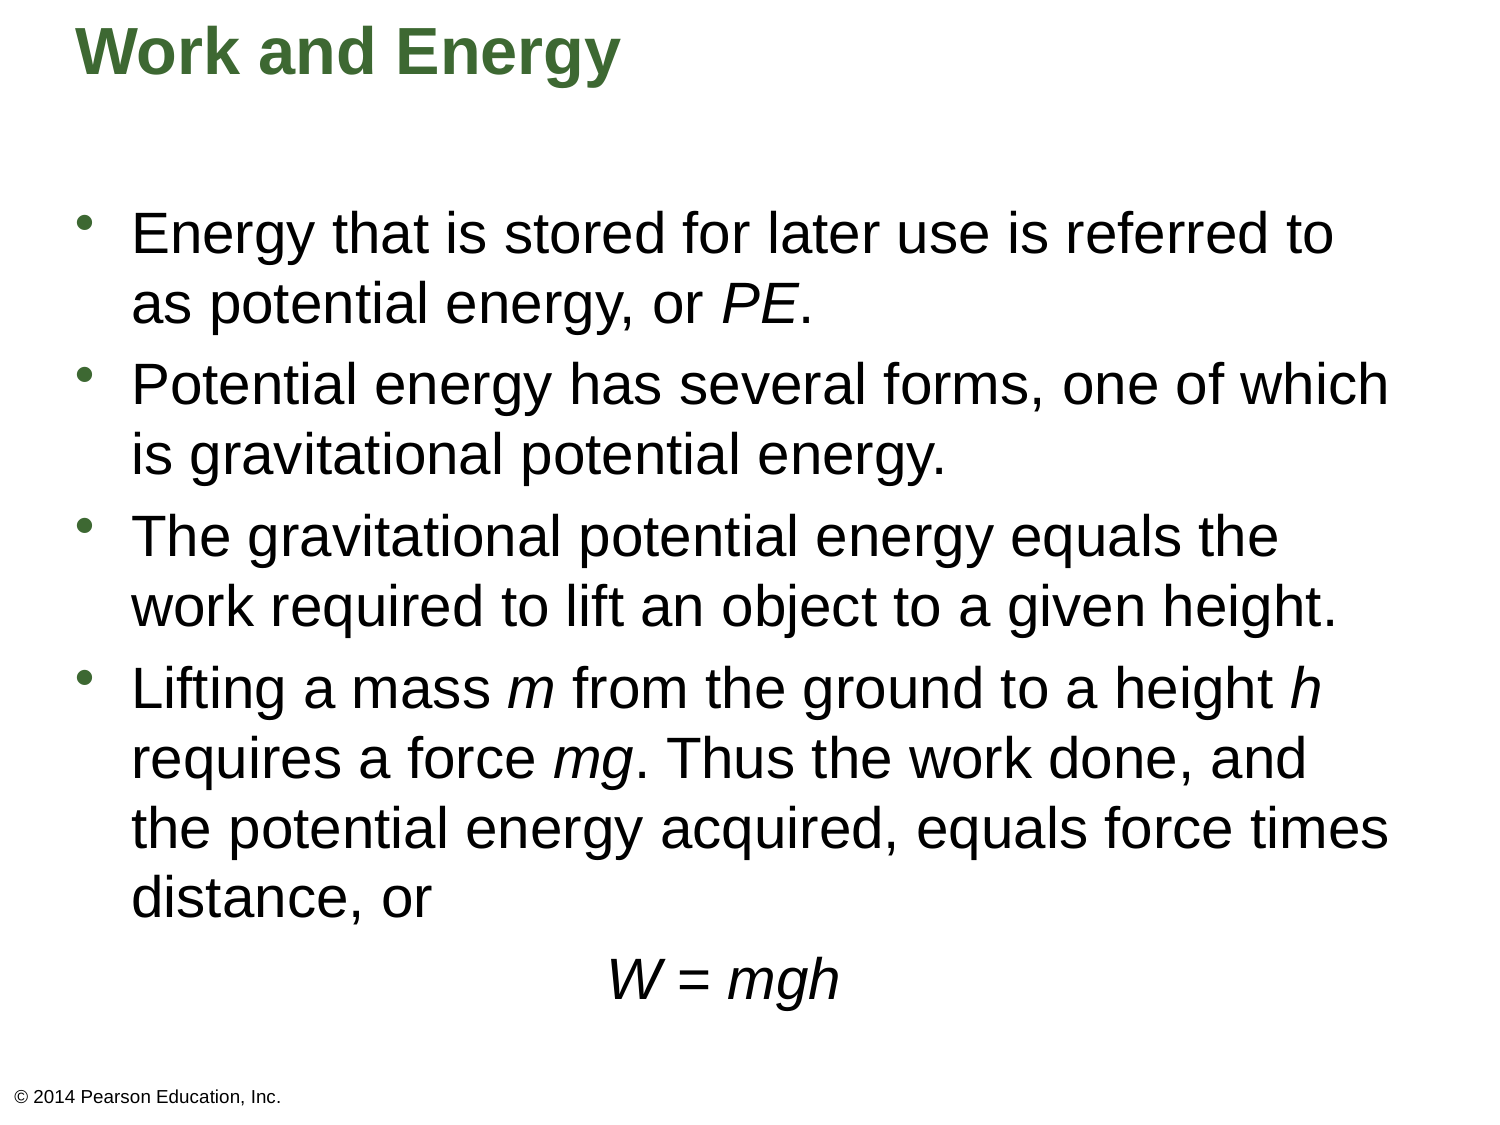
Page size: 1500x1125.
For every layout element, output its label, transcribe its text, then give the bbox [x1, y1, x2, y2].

footer © 2014 Pearson Education, Inc. [14, 1084, 900, 1115]
list Energy that is stored for later use is referred to as potential energy, or PE. Potential energy has several forms, one of which is gravitational potential energy. The gravitational potential energy equals the work required to lift an object to a given height. Lifting a mass m from the ground to a height h requires a force mg. Thus the work done, and the potential energy acquired, equals force times distance, or W = mgh [59, 187, 1410, 1025]
title Work and Energy [0, 0, 1500, 96]
